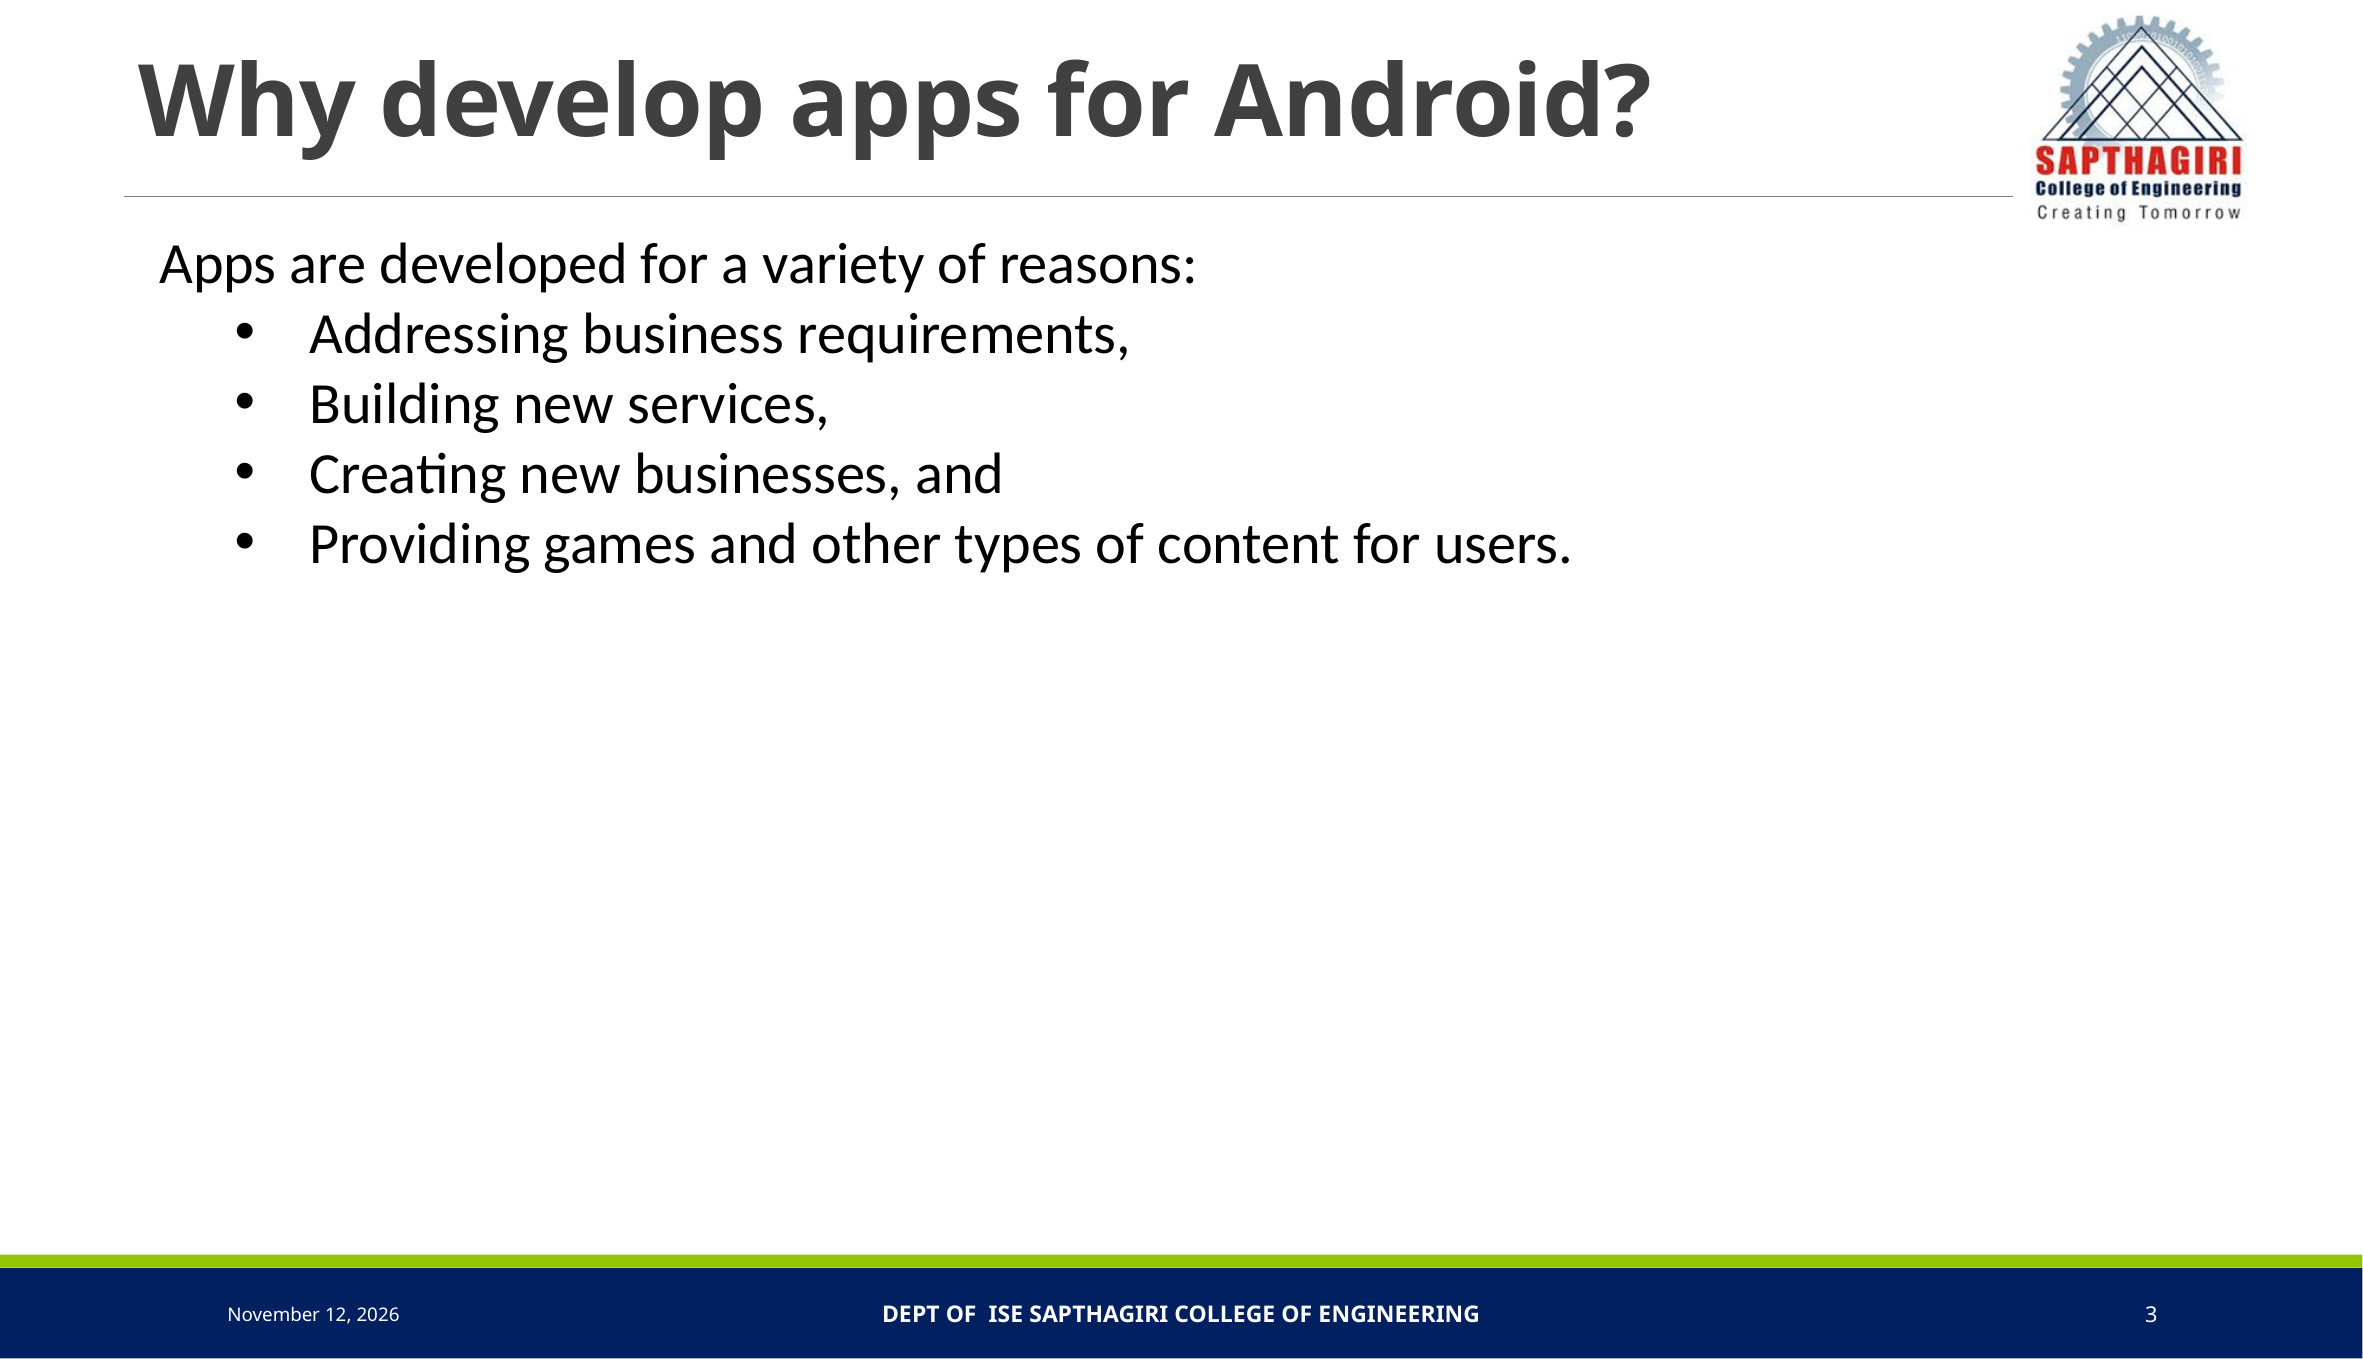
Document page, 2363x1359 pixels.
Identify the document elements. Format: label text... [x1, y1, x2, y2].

slide_number 3 [1918, 1279, 2173, 1352]
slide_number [212, 1279, 692, 1352]
footer Dept of ISE SAPTHAGIRI COLLEGE OF ENGINEERING [714, 1279, 1649, 1352]
text_box Apps are developed for a variety of reasons: Addressing business requirements, Building new services, Creating new businesses, and Providing games and other types of content for users. [144, 218, 2167, 583]
title Why develop apps for Android? [124, 21, 1999, 165]
picture [2013, 0, 2266, 237]
